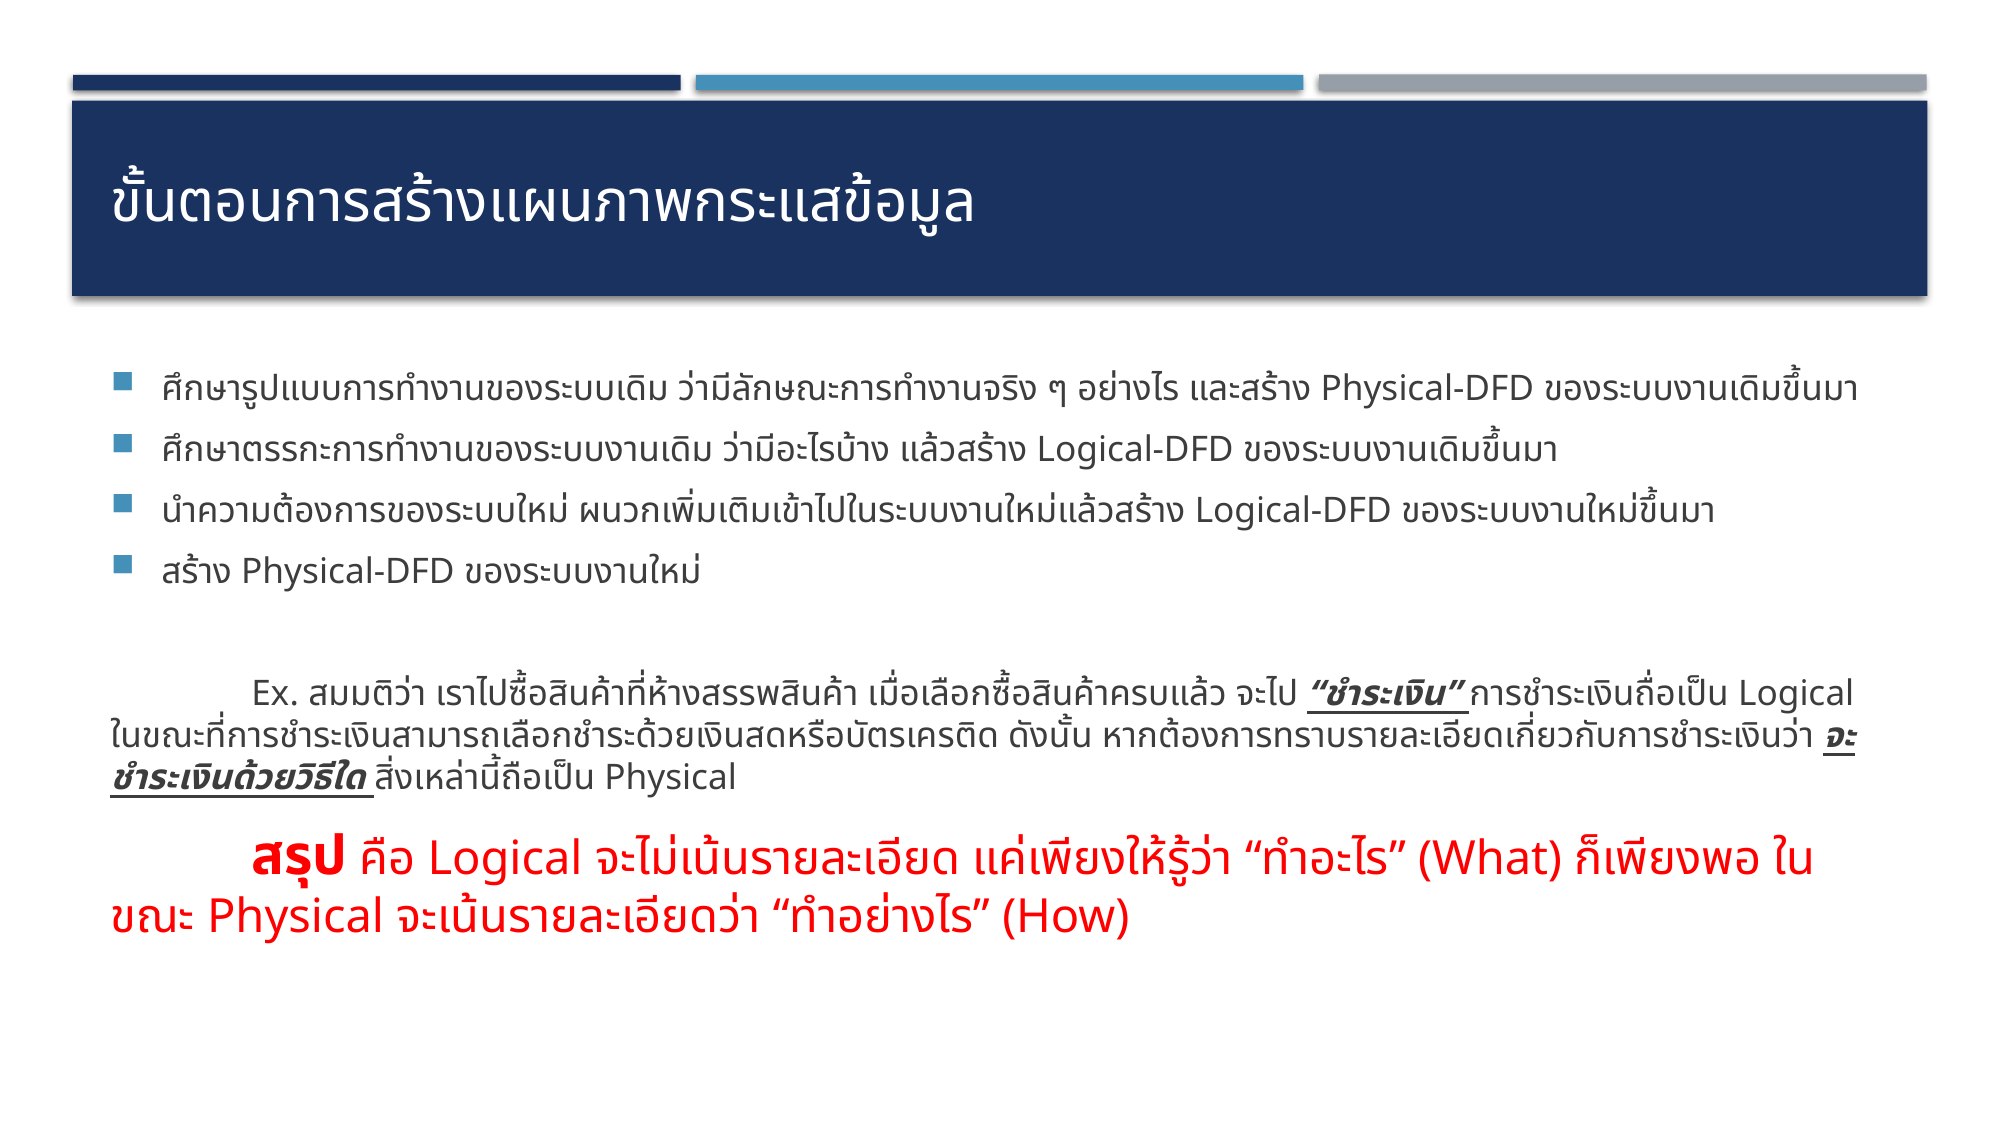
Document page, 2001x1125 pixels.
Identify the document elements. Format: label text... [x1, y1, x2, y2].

list ศึกษารูปแบบการทำงานของระบบเดิม ว่ามีลักษณะการทำงานจริง ๆ อย่างไร และสร้าง Physical-DFD ของระบบงานเดิมขึ้นมา ศึกษาตรรกะการทำงานของระบบงานเดิม ว่ามีอะไรบ้าง แล้วสร้าง Logical-DFD ของระบบงานเดิมขึ้นมา นำความต้องการของระบบใหม่ ผนวกเพิ่มเติมเข้าไปในระบบงานใหม่แล้วสร้าง Logical-DFD ของระบบงานใหม่ขึ้นมา สร้าง Physical-DFD ของระบบงานใหม่ Ex. สมมติว่า เราไปซื้อสินค้าที่ห้างสรรพสินค้า เมื่อเลือกซื้อสินค้าครบแล้ว จะไป “ชำระเงิน” การชำระเงินถื่อเป็น Logical ในขณะที่การชำระเงินสามารถเลือกชำระด้วยเงินสดหรือบัตรเครติด ดังนั้น หากต้องการทราบรายละเอียดเกี่ยวกับการชำระเงินว่า จะชำระเงินด้วยวิธีใด สิ่งเหล่านี้ถือเป็น Physical สรุป คือ Logical จะไม่เน้นรายละเอียด แค่เพียงให้รู้ว่า “ทำอะไร” (What) ก็เพียงพอ ในขณะ Physical จะเน้นรายละเอียดว่า “ทำอย่างไร” (How) [95, 357, 1905, 962]
title ขั้นตอนการสร้างแผนภาพกระแสข้อมูล [95, 115, 1905, 282]
